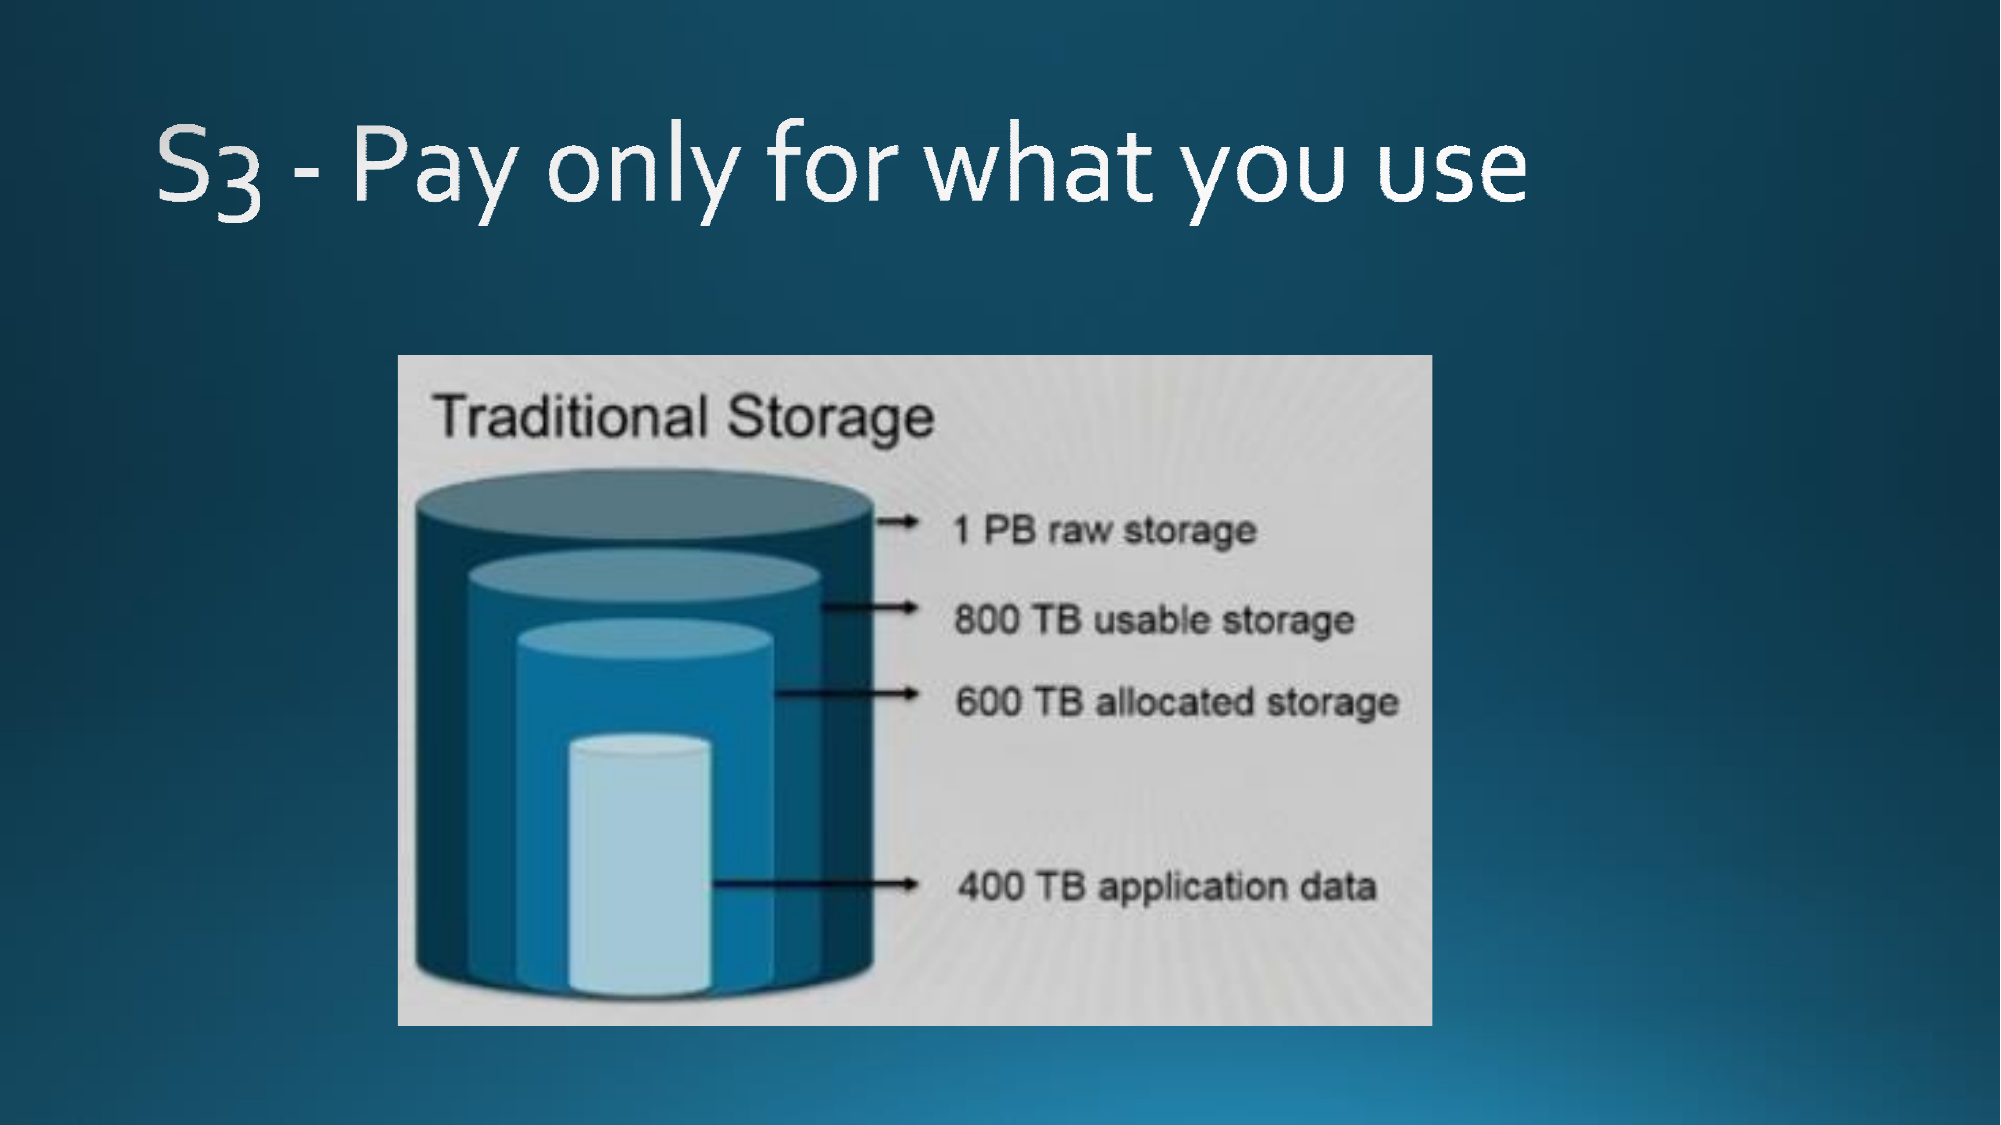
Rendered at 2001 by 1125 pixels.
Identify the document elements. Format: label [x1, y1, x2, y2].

picture [0, 0, 2000, 1125]
text_box [397, 355, 1433, 1026]
text_box [159, 124, 260, 223]
text_box [294, 168, 319, 177]
text_box [357, 118, 1526, 226]
